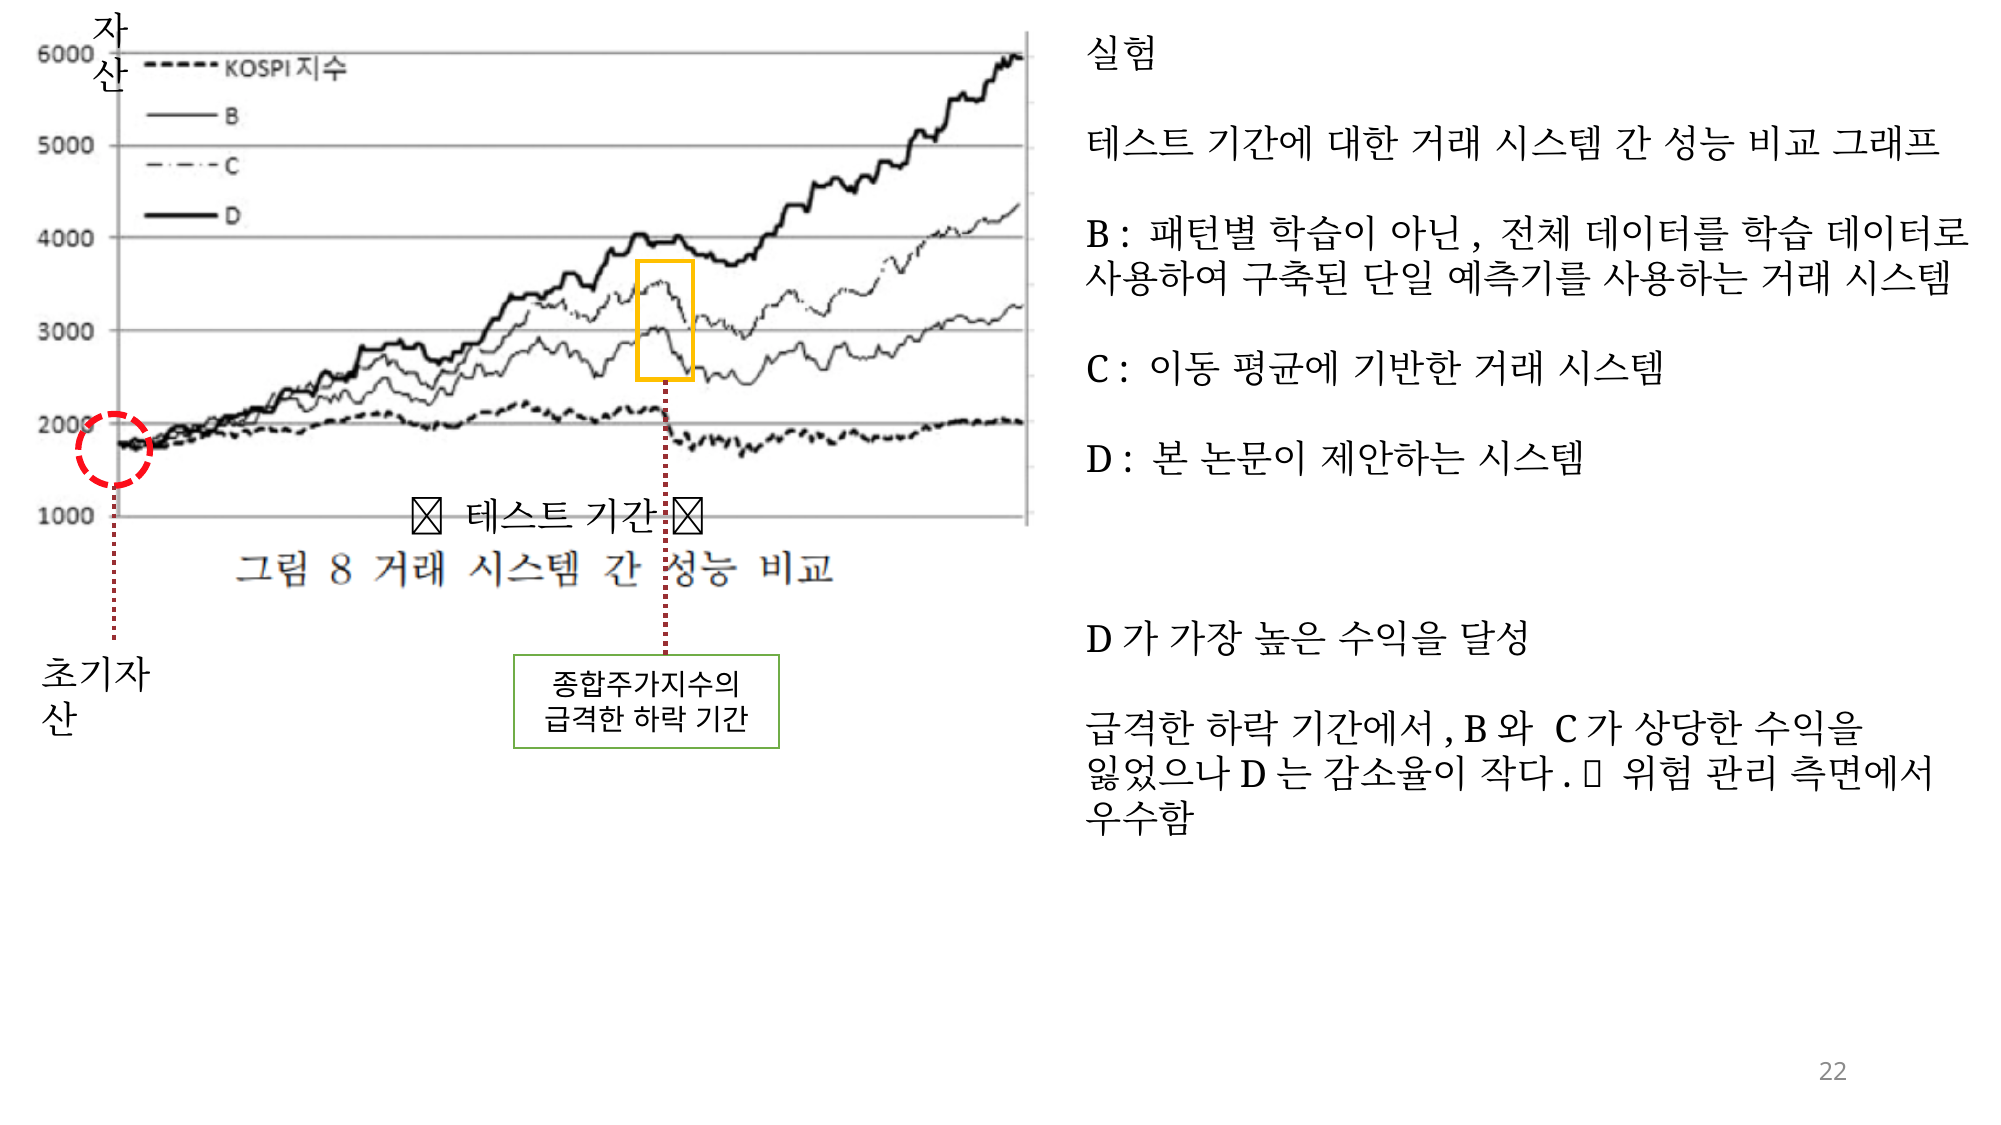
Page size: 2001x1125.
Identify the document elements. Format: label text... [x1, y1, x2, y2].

text_box 실험 테스트 기간에 대한 거래 시스템 간 성능 비교 그래프 B : 패턴별 학습이 아닌, 전체 데이터를 학습 데이터로 사용하여 구축된 단일 예측기를 사용하는 거래 시스템 C : 이동 평균에 기반한 거래 시스템 D : 본 논문이 제안하는 시스템 D가 가장 높은 수익을 달성 급격한 하락 기간에서, B와 C가 상당한 수익을 잃었으나D는 감소율이 작다.  위험 관리 측면에서 우수함 [1071, 22, 2000, 893]
picture [0, 0, 1049, 612]
text_box 초기자산 [27, 643, 202, 749]
slide_number 22 [1412, 1042, 1863, 1103]
text_box 종합주가지수의 급격한 하락 기간 [513, 654, 780, 749]
